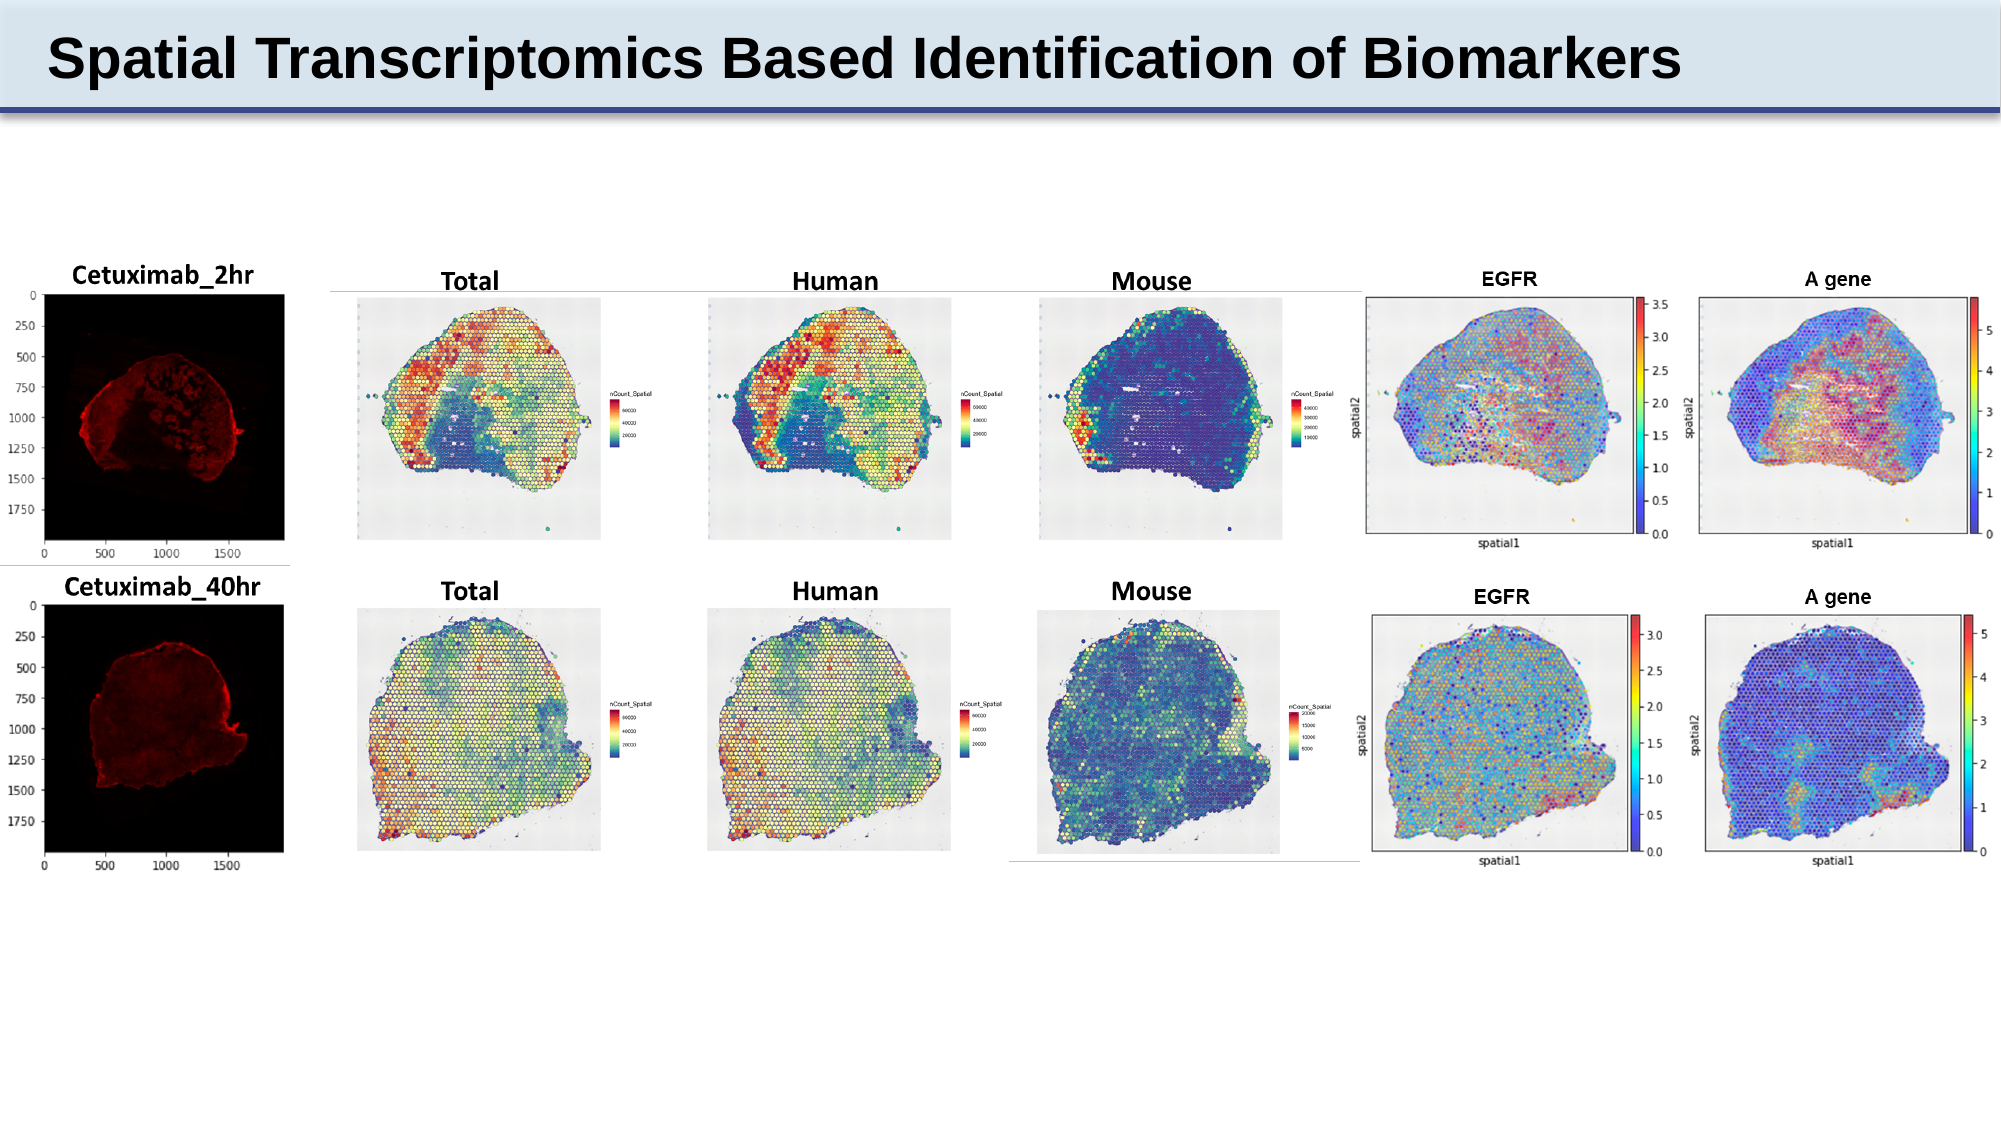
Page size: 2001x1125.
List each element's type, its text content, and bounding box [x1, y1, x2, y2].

title Spatial Transcriptomics Based Identification of Biomarkers [33, 21, 1759, 97]
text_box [0, 247, 2000, 878]
